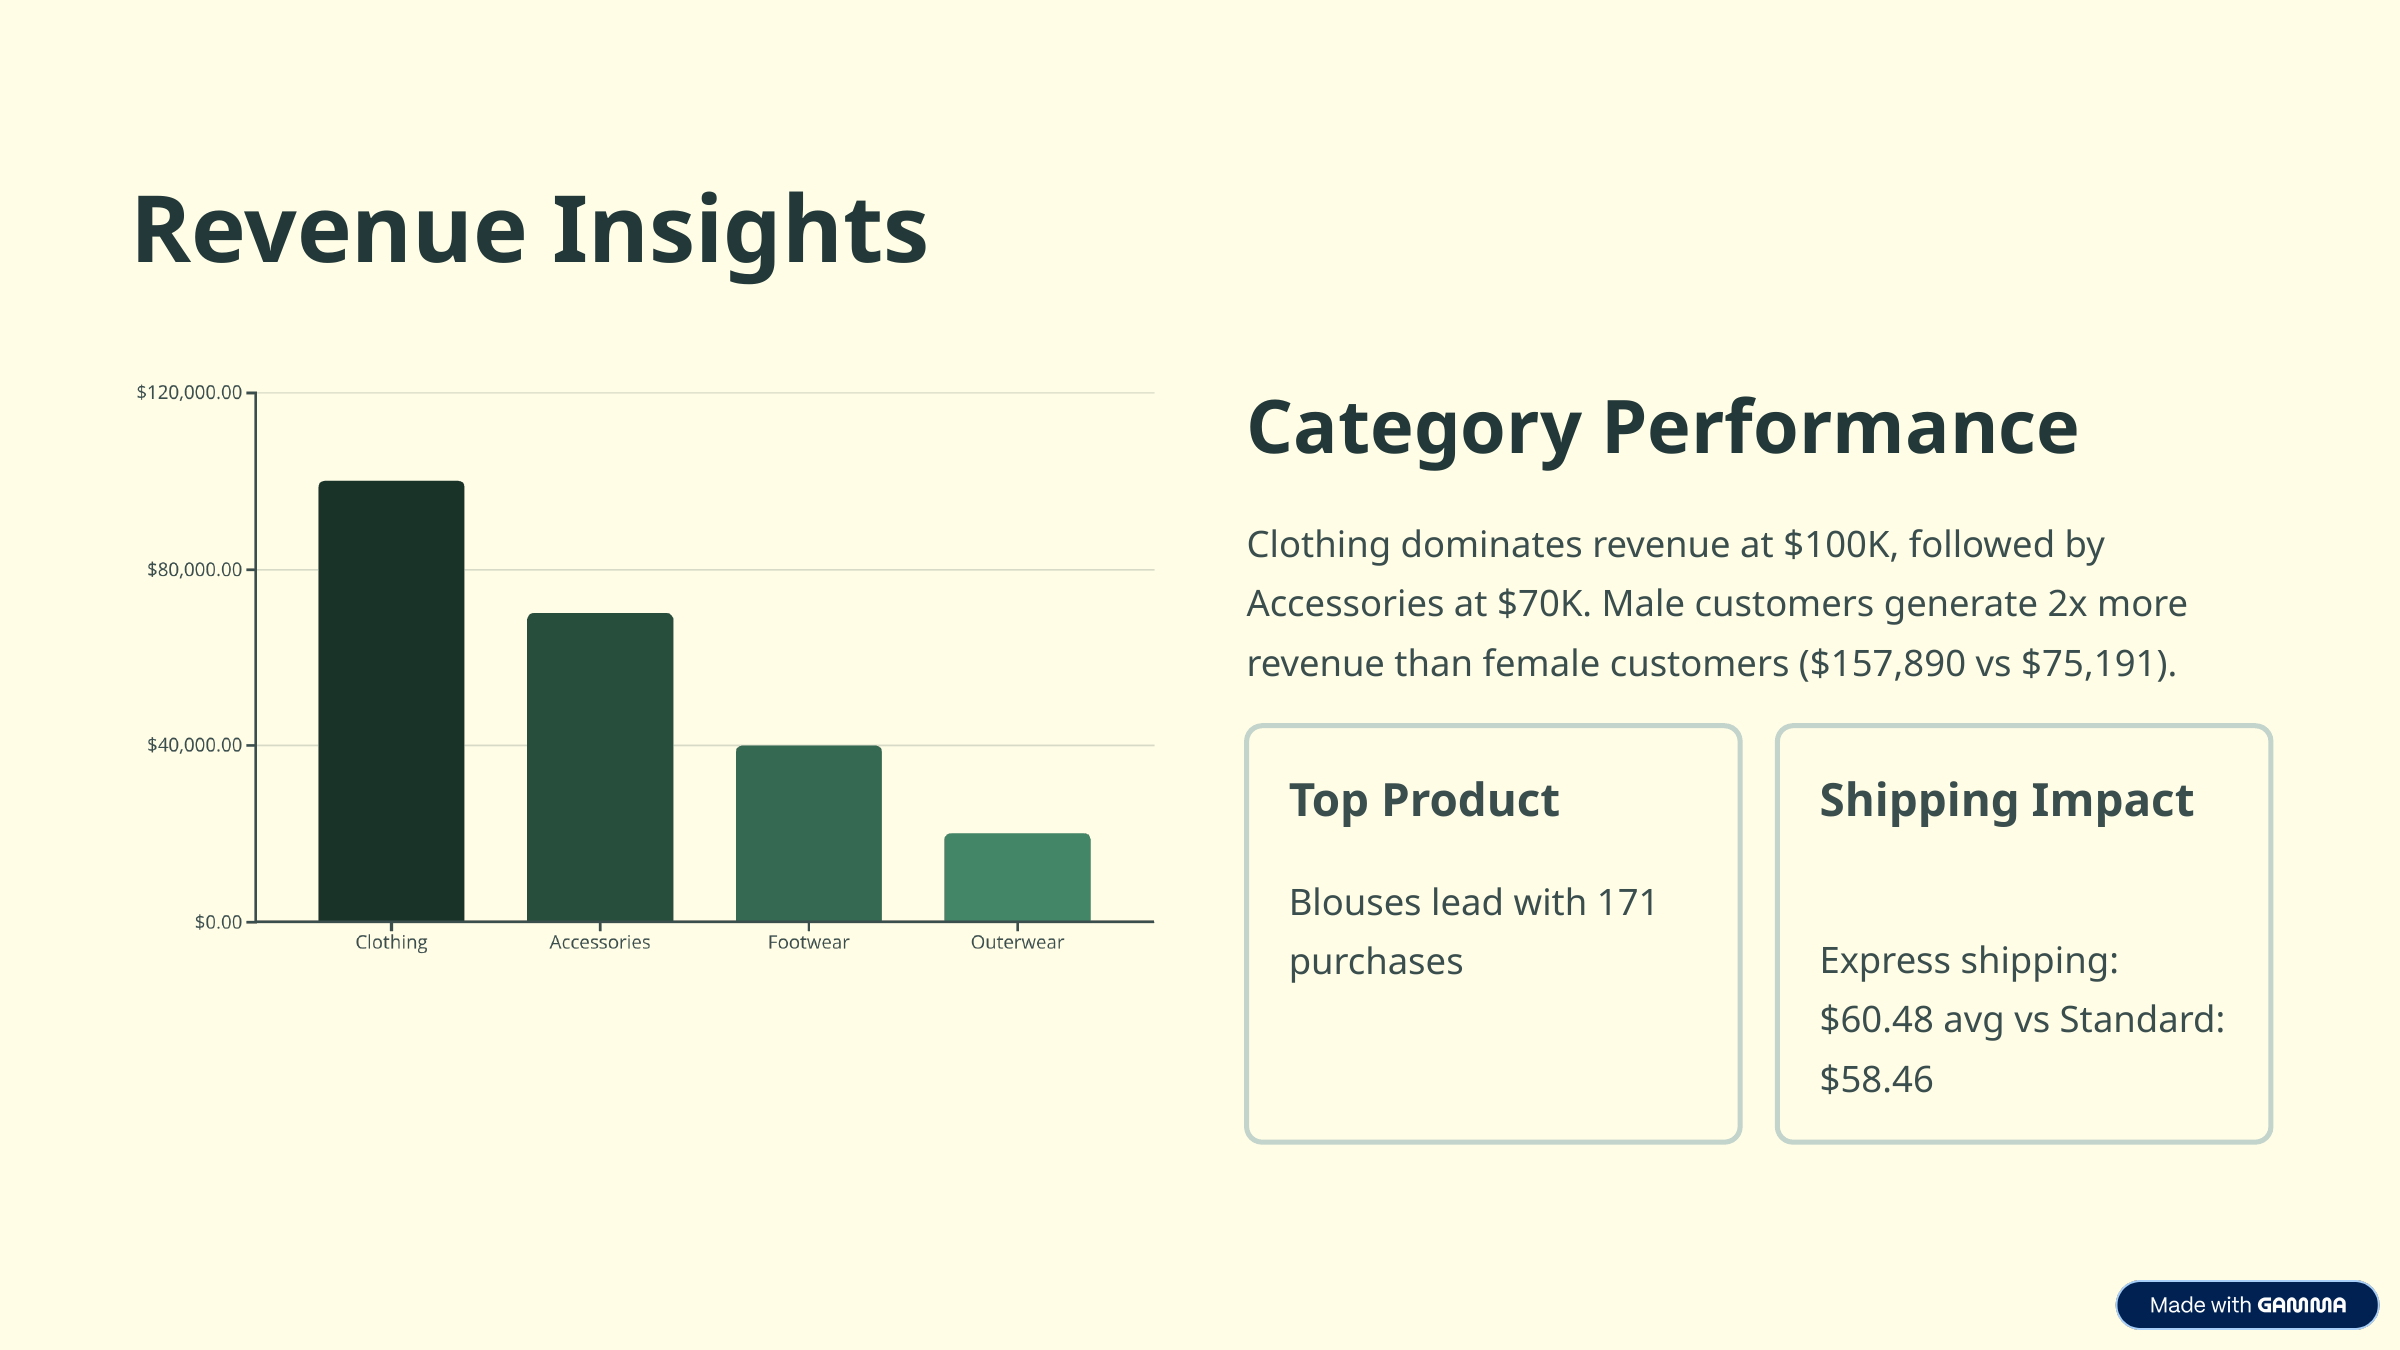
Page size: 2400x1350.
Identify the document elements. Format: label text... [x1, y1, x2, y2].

text_box Top Product [1288, 767, 1698, 827]
picture [130, 379, 1155, 954]
text_box Blouses lead with 171 purchases [1288, 863, 1698, 983]
text_box [1777, 725, 2271, 1143]
picture [2106, 1271, 2389, 1339]
text_box Clothing dominates revenue at $100K, followed by Accessories at $70K. Male customers generate 2x more revenue than female customers ($157,890 vs $75,191). [1246, 505, 2271, 684]
text_box Category Performance [1246, 375, 2189, 469]
text_box [1246, 725, 1741, 1143]
text_box Revenue Insights [130, 165, 1061, 283]
text_box Shipping Impact [1819, 768, 2229, 885]
text_box Express shipping: $60.48 avg vs Standard: $58.46 [1819, 921, 2229, 1100]
